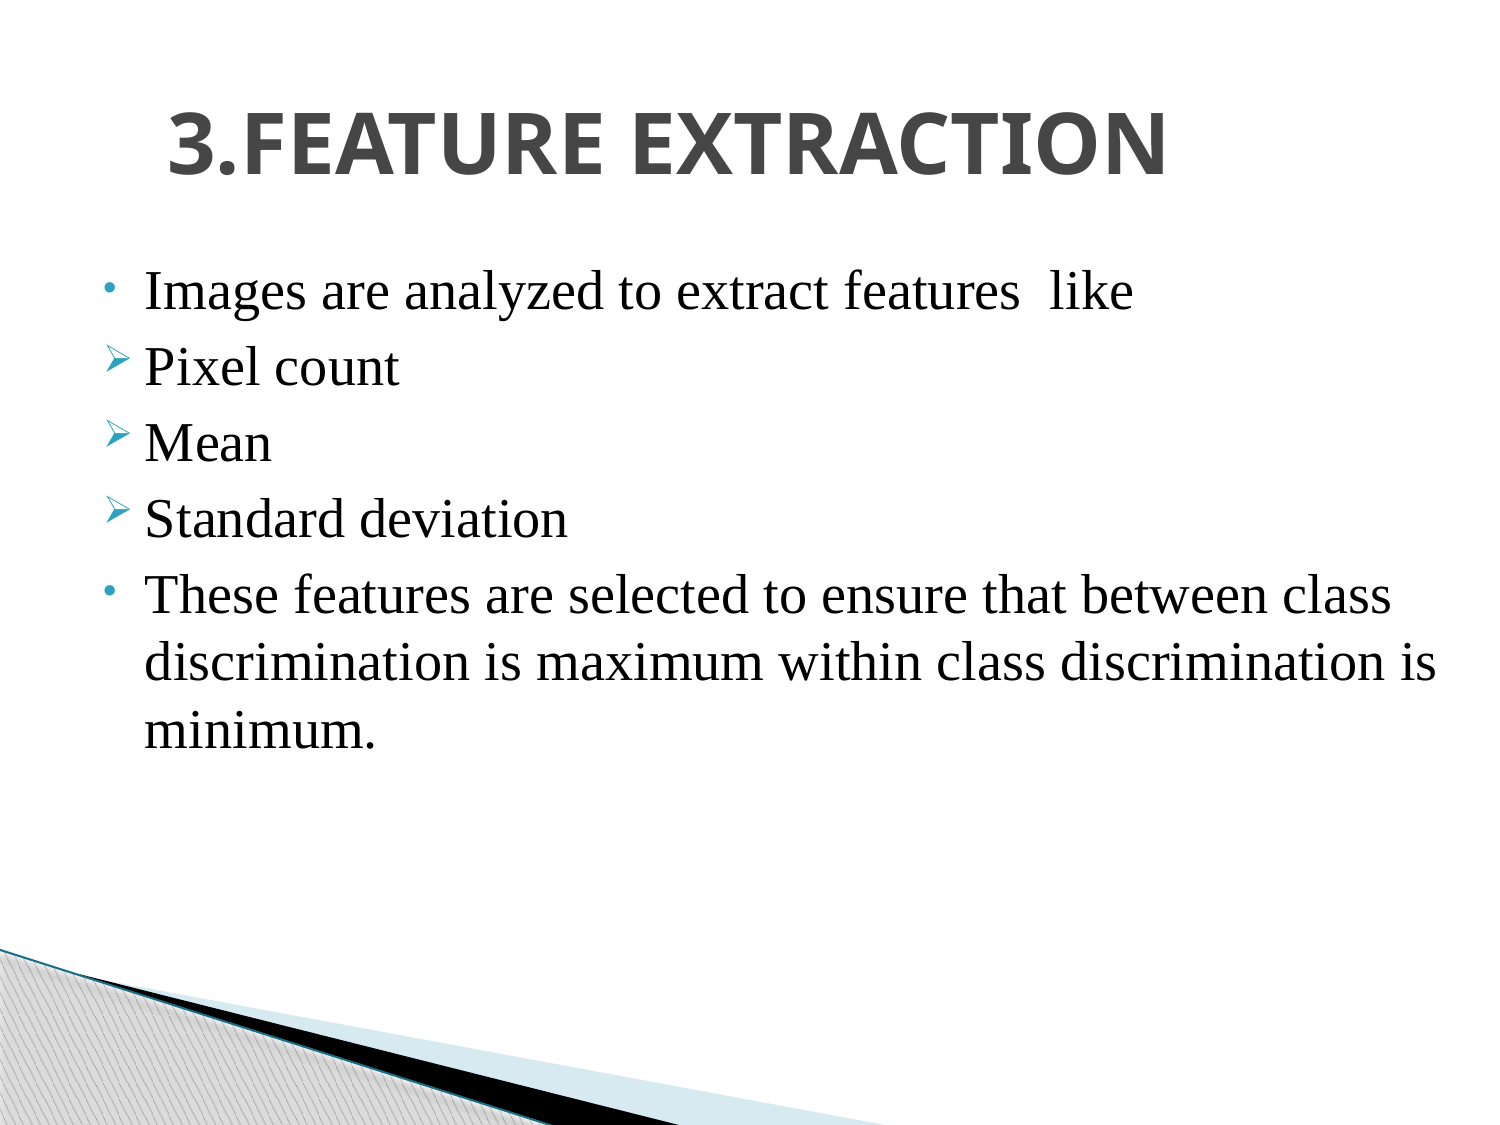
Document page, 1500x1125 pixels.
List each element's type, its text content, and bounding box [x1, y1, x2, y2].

title 3.FEATURE EXTRACTION [152, 46, 1403, 235]
list Images are analyzed to extract features like Pixel count Mean Standard deviation These features are selected to ensure that between class discrimination is maximum within class discrimination is minimum. [70, 246, 1500, 989]
